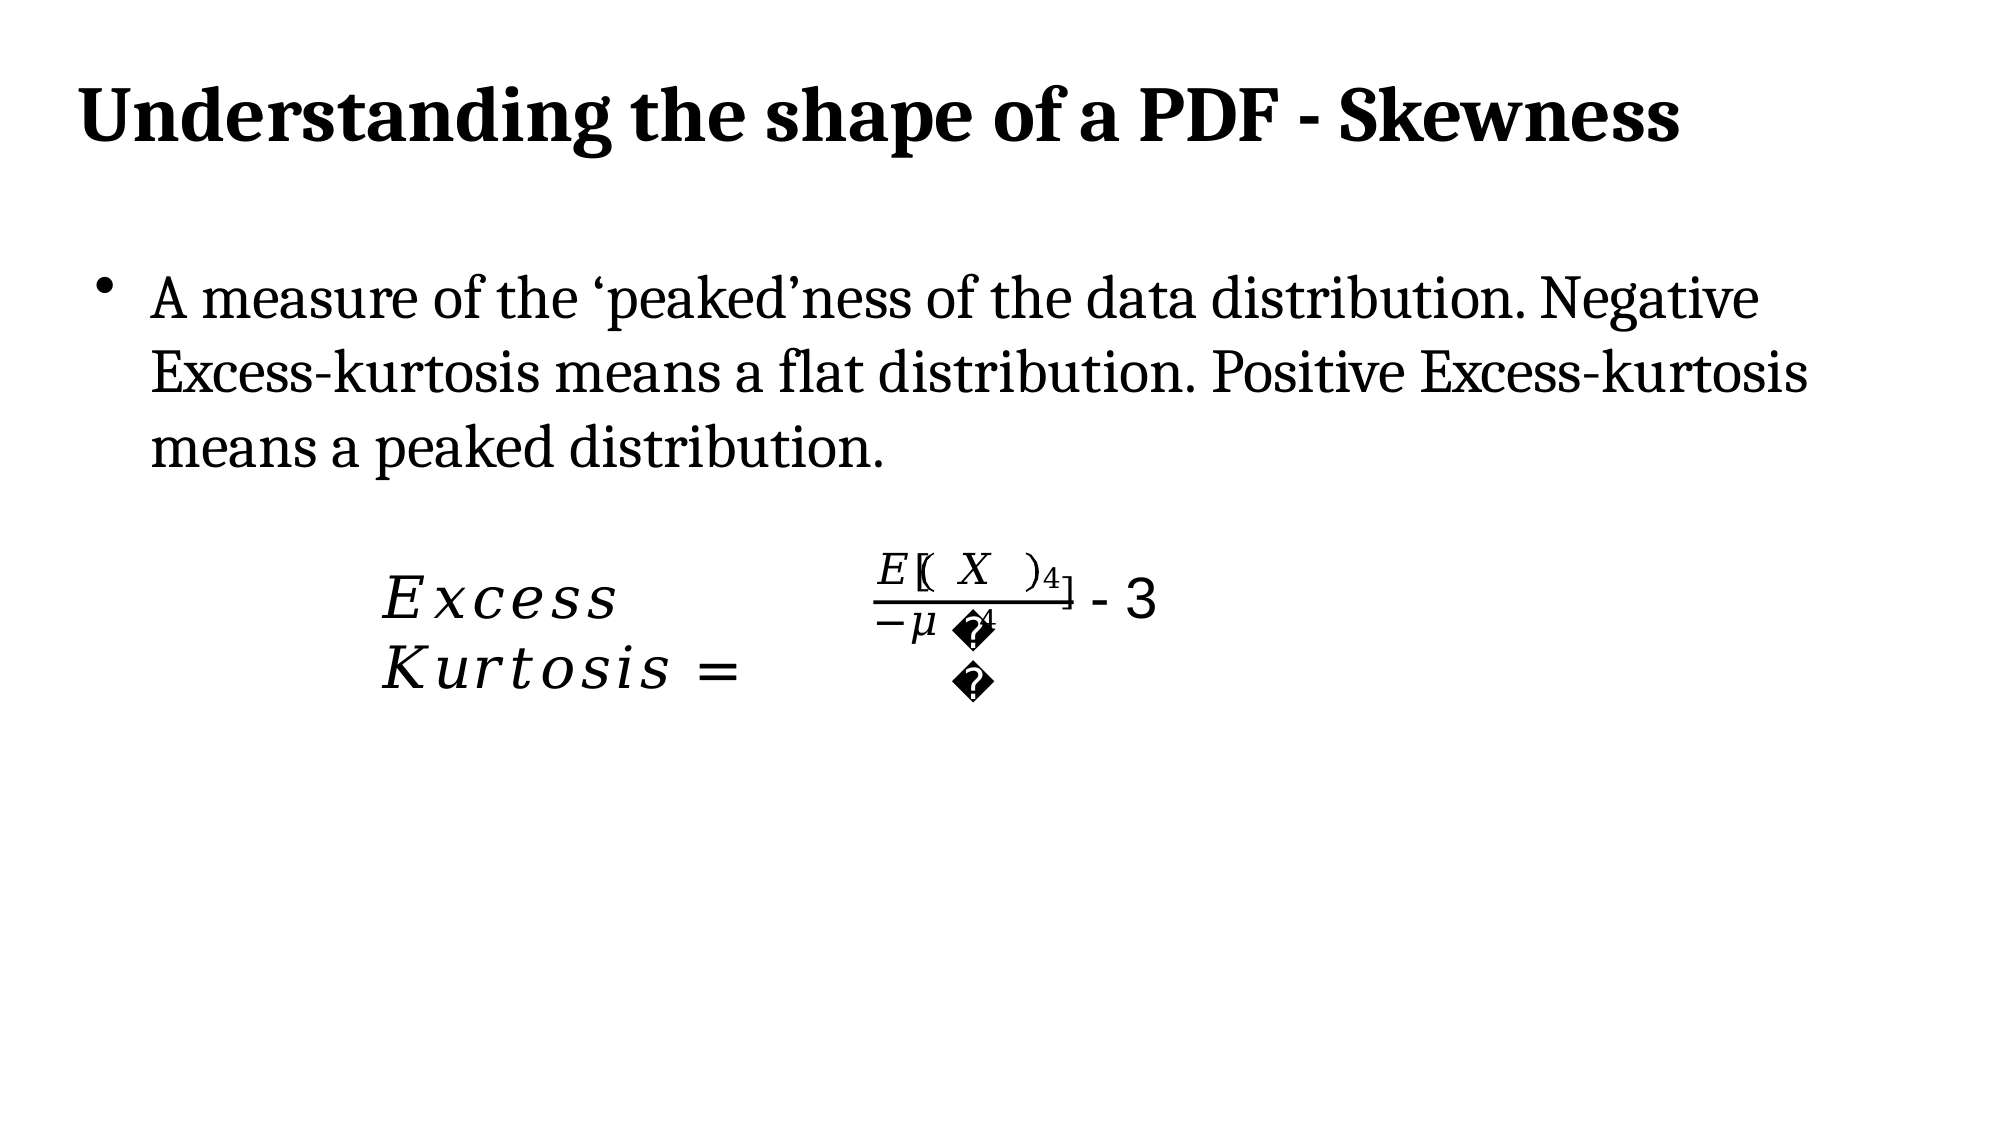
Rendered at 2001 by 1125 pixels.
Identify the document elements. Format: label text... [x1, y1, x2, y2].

text_box 4] [1036, 522, 1081, 611]
text_box - 3 [1088, 558, 1161, 631]
text_box Understanding the shape of a PDF - Skewness [60, 57, 1940, 175]
text_box 4 [977, 600, 998, 637]
text_box A measure of the ‘peaked’ness of the data distribution. Negative Excess-kurtosis means a flat distribution. Positive Excess-kurtosis means a peaked distribution. [92, 253, 1883, 481]
text_box 𝐸[ 𝑋−𝜇 [871, 540, 1026, 645]
text_box [1026, 552, 1036, 592]
text_box 𝜎 [949, 603, 982, 708]
text_box [1026, 600, 1036, 605]
text_box 𝐸𝑥𝑐𝑒𝑠𝑠 𝐾𝑢𝑟𝑡𝑜𝑠𝑖𝑠 = [375, 558, 860, 701]
